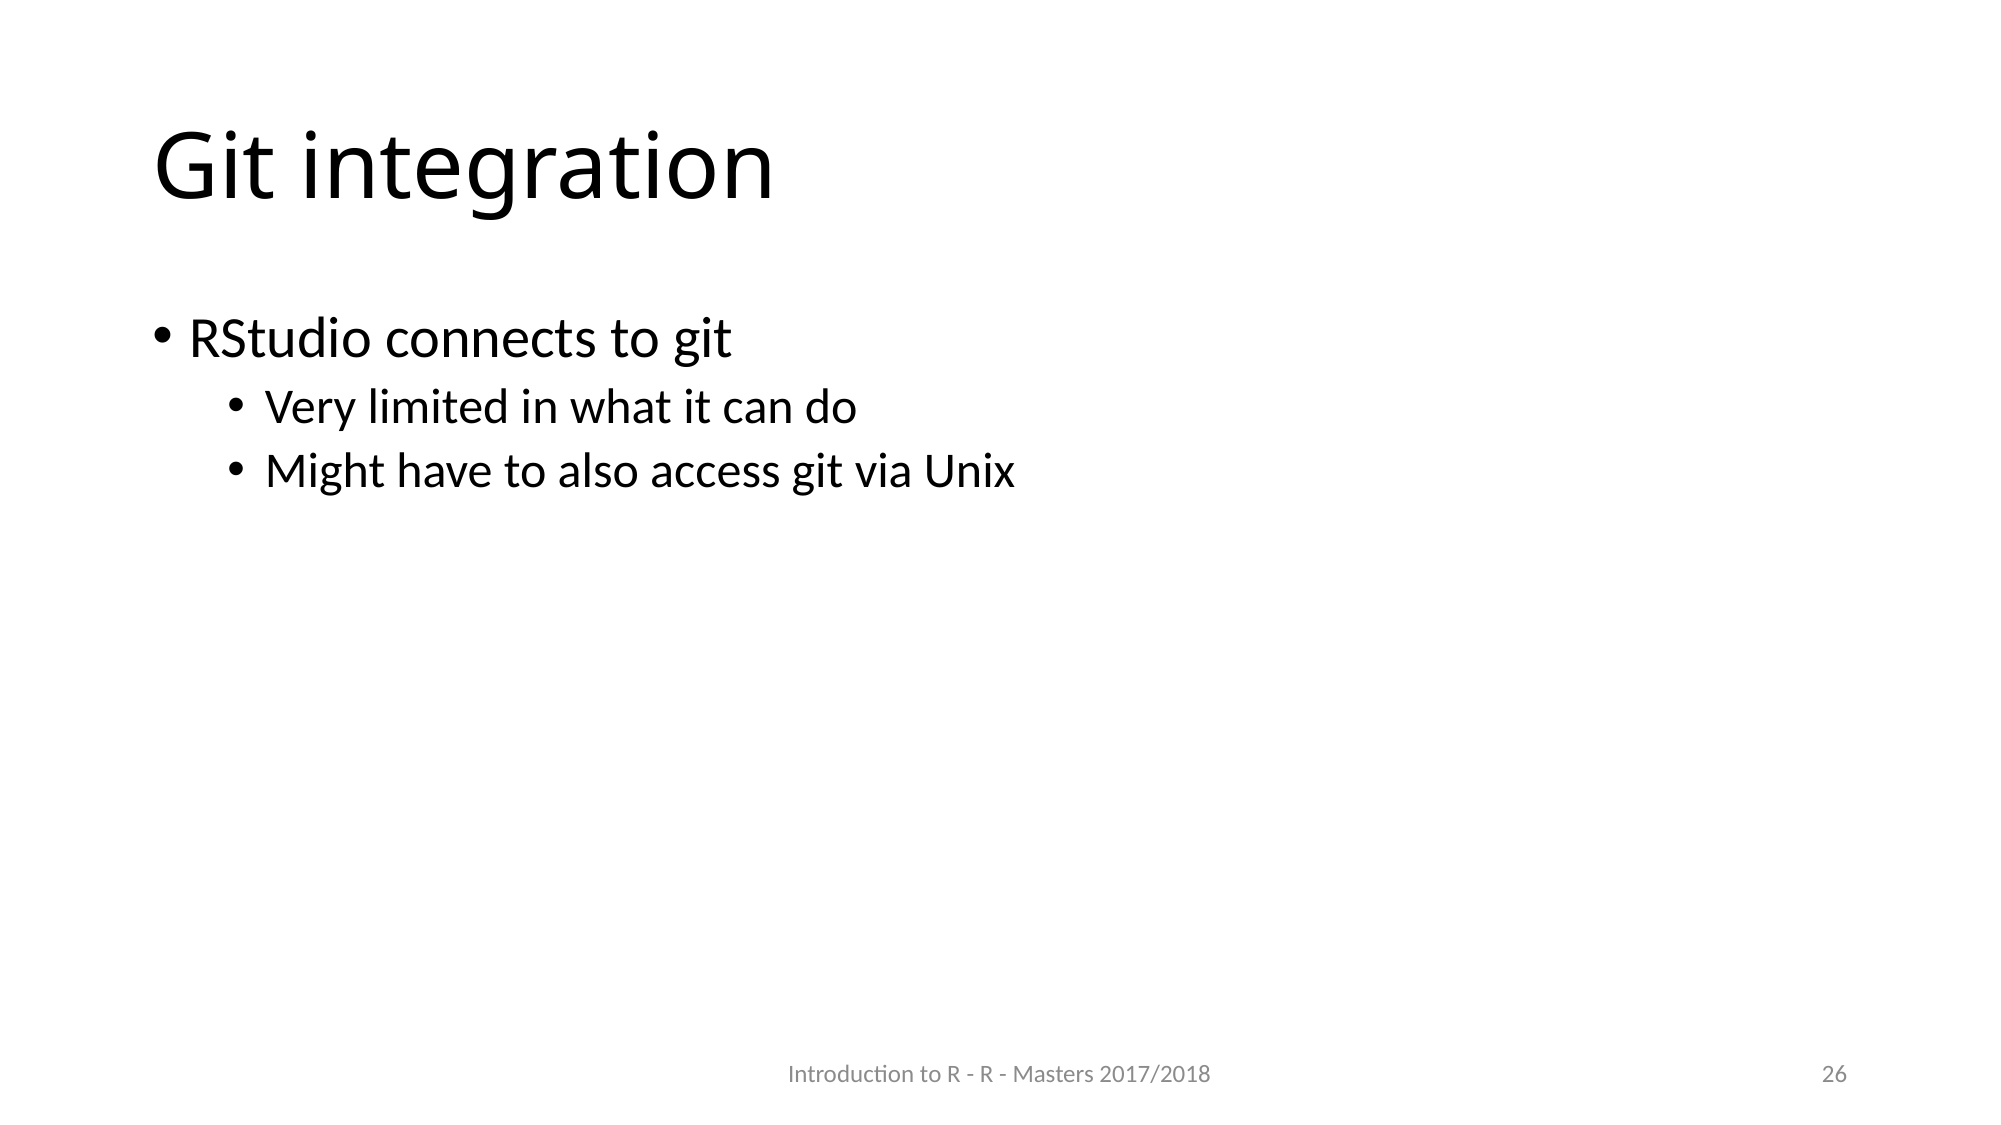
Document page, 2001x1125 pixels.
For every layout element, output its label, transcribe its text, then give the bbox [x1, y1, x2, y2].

list RStudio connects to git Very limited in what it can do Might have to also access git via Unix [137, 299, 1863, 1014]
slide_number 26 [1412, 1042, 1863, 1103]
title Git integration [137, 59, 1863, 278]
footer Introduction to R - R - Masters 2017/2018 [662, 1042, 1338, 1103]
